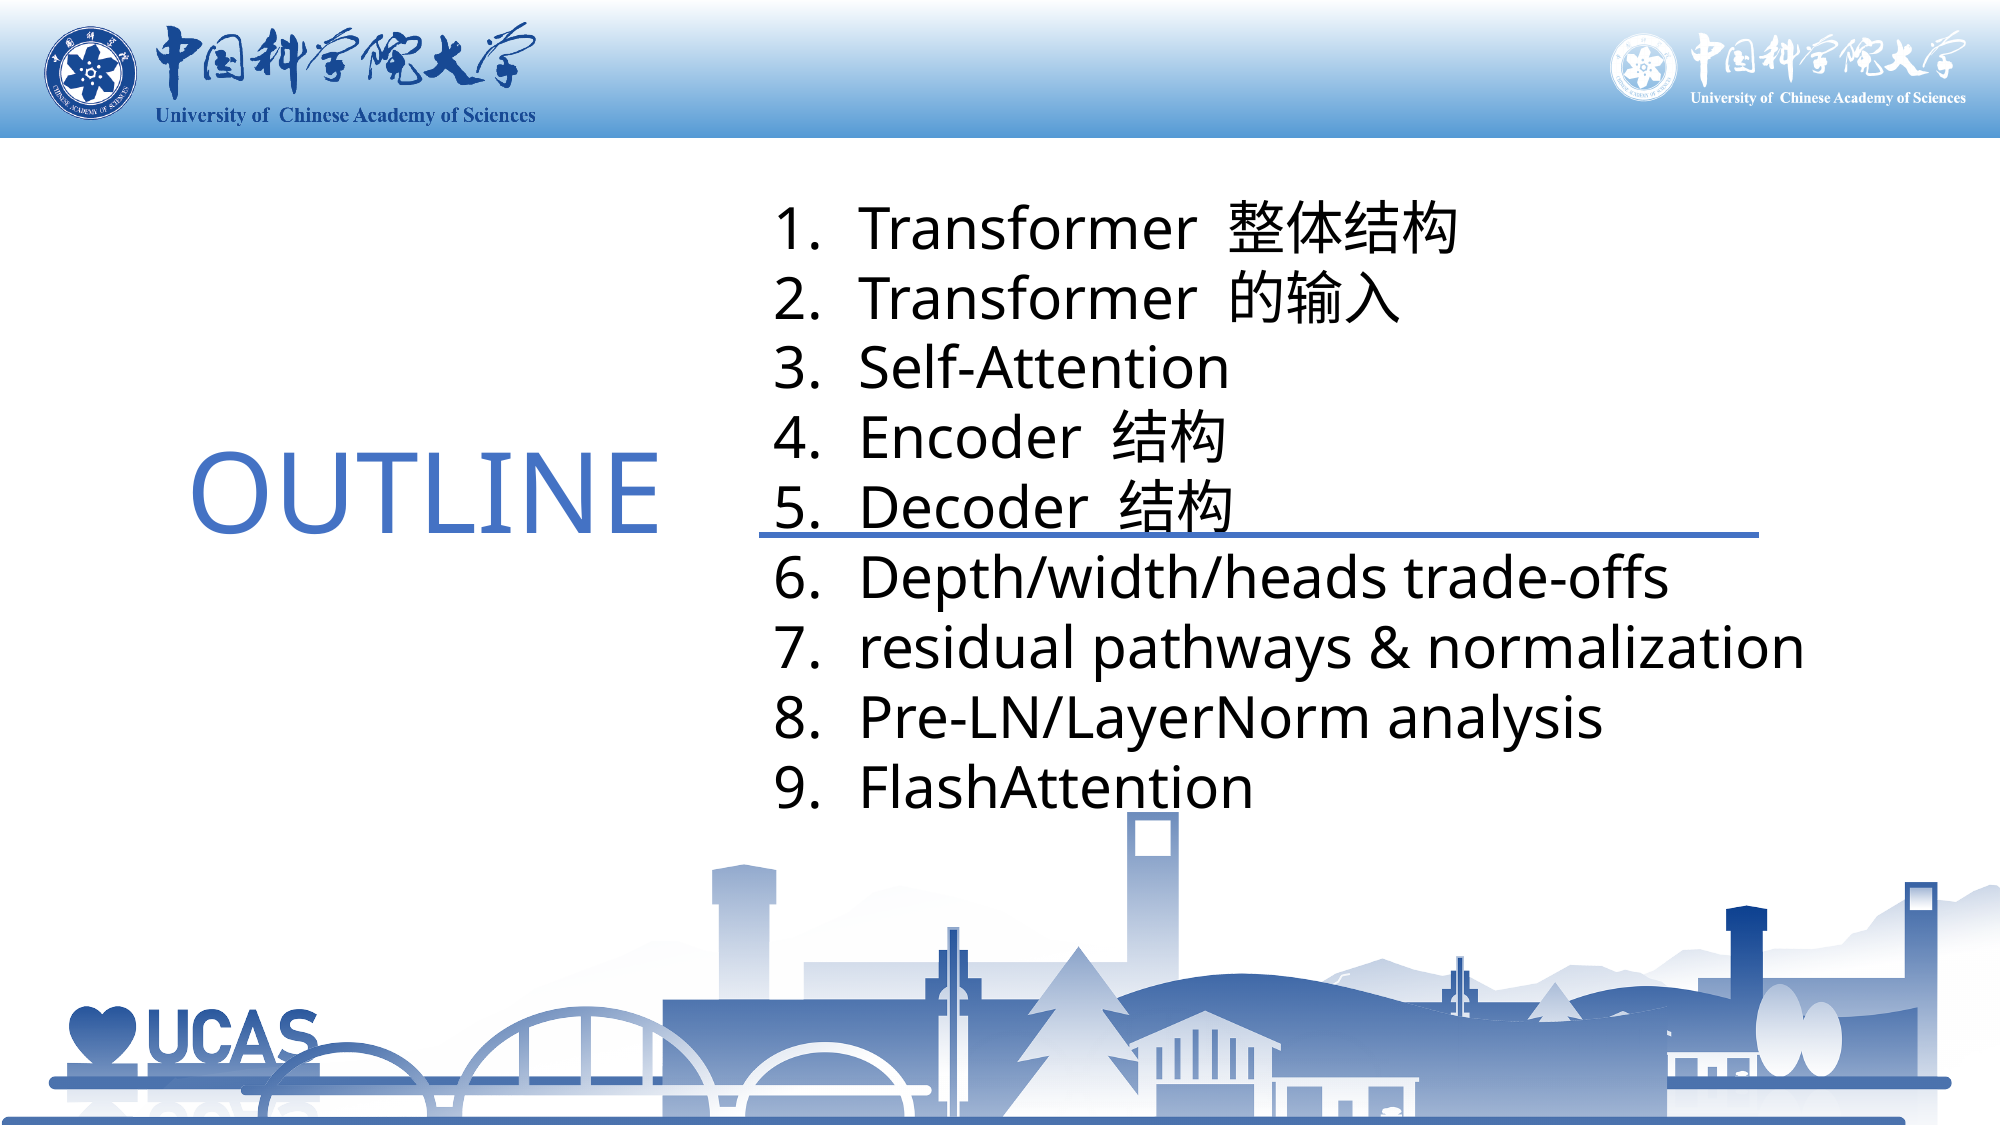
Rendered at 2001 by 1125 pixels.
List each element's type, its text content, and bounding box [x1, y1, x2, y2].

picture [1610, 30, 1966, 106]
text_box OUTLINE [171, 413, 680, 564]
picture [0, 812, 2000, 1125]
text_box Transformer 整体结构 Transformer 的输入 Self-Attention Encoder 结构 Decoder 结构 Depth/width/heads trade-offs residual pathways & normalization Pre-LN/LayerNorm analysis FlashAttention [758, 183, 2000, 972]
picture [44, 22, 536, 126]
